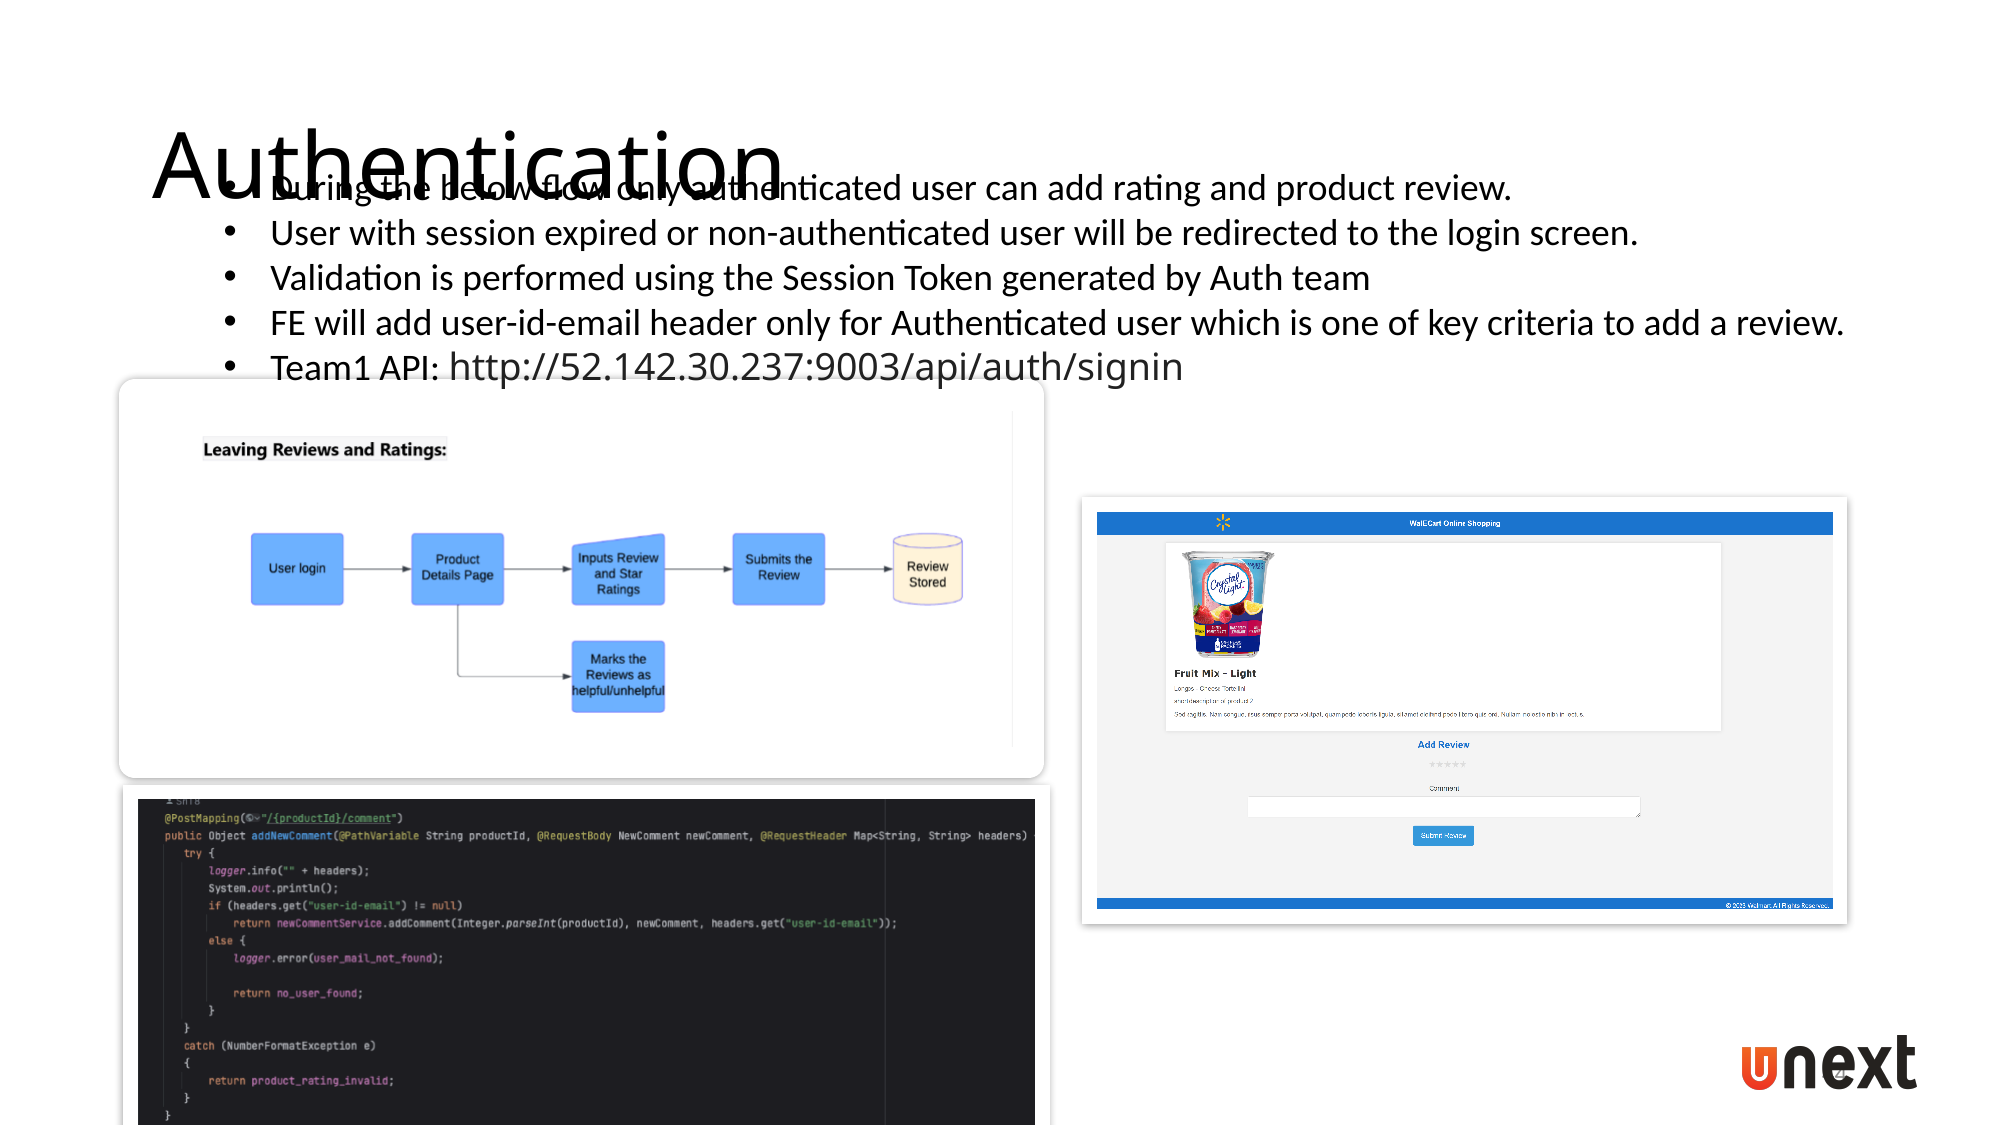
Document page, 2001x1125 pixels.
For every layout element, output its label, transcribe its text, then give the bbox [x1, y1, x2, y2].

picture [1742, 1035, 1917, 1090]
slide_number 44 [1412, 1042, 1863, 1103]
picture [137, 799, 1036, 1125]
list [150, 410, 1014, 748]
picture [1096, 511, 1833, 910]
title Authentication [137, 59, 1863, 278]
text_box During the below flow only authenticated user can add rating and product review. User with session expired or non-authenticated user will be redirected to the login screen. Validation is performed using the Session Token generated by Auth team FE will add user-id-email header only for Authenticated user which is one of key criteria to add a review. Team1 API: http://52.142.30.237:9003/api/auth/signin [208, 155, 1862, 396]
